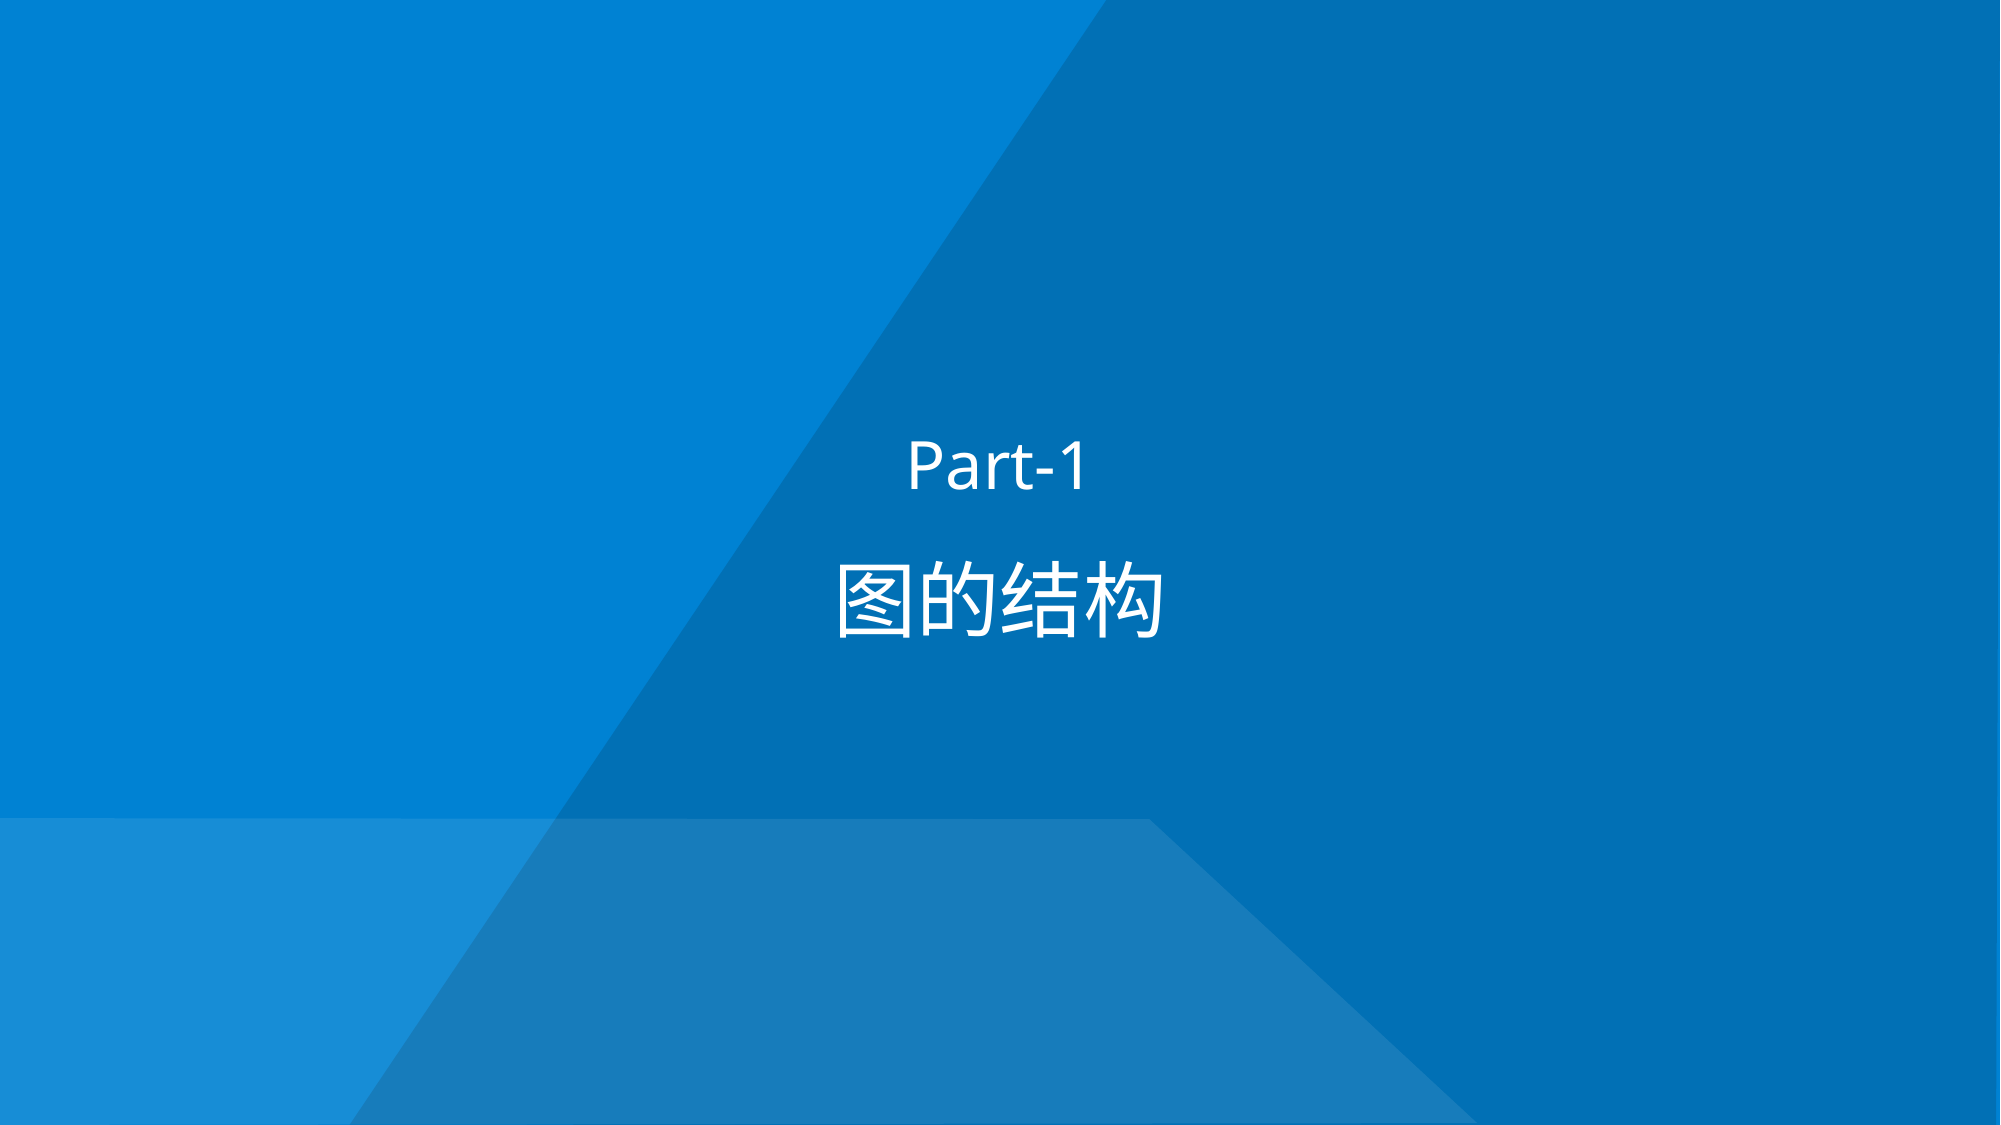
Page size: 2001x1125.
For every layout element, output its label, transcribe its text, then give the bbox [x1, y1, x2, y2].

list 图的结构 [40, 552, 1960, 657]
list Part-1 [40, 424, 1960, 519]
